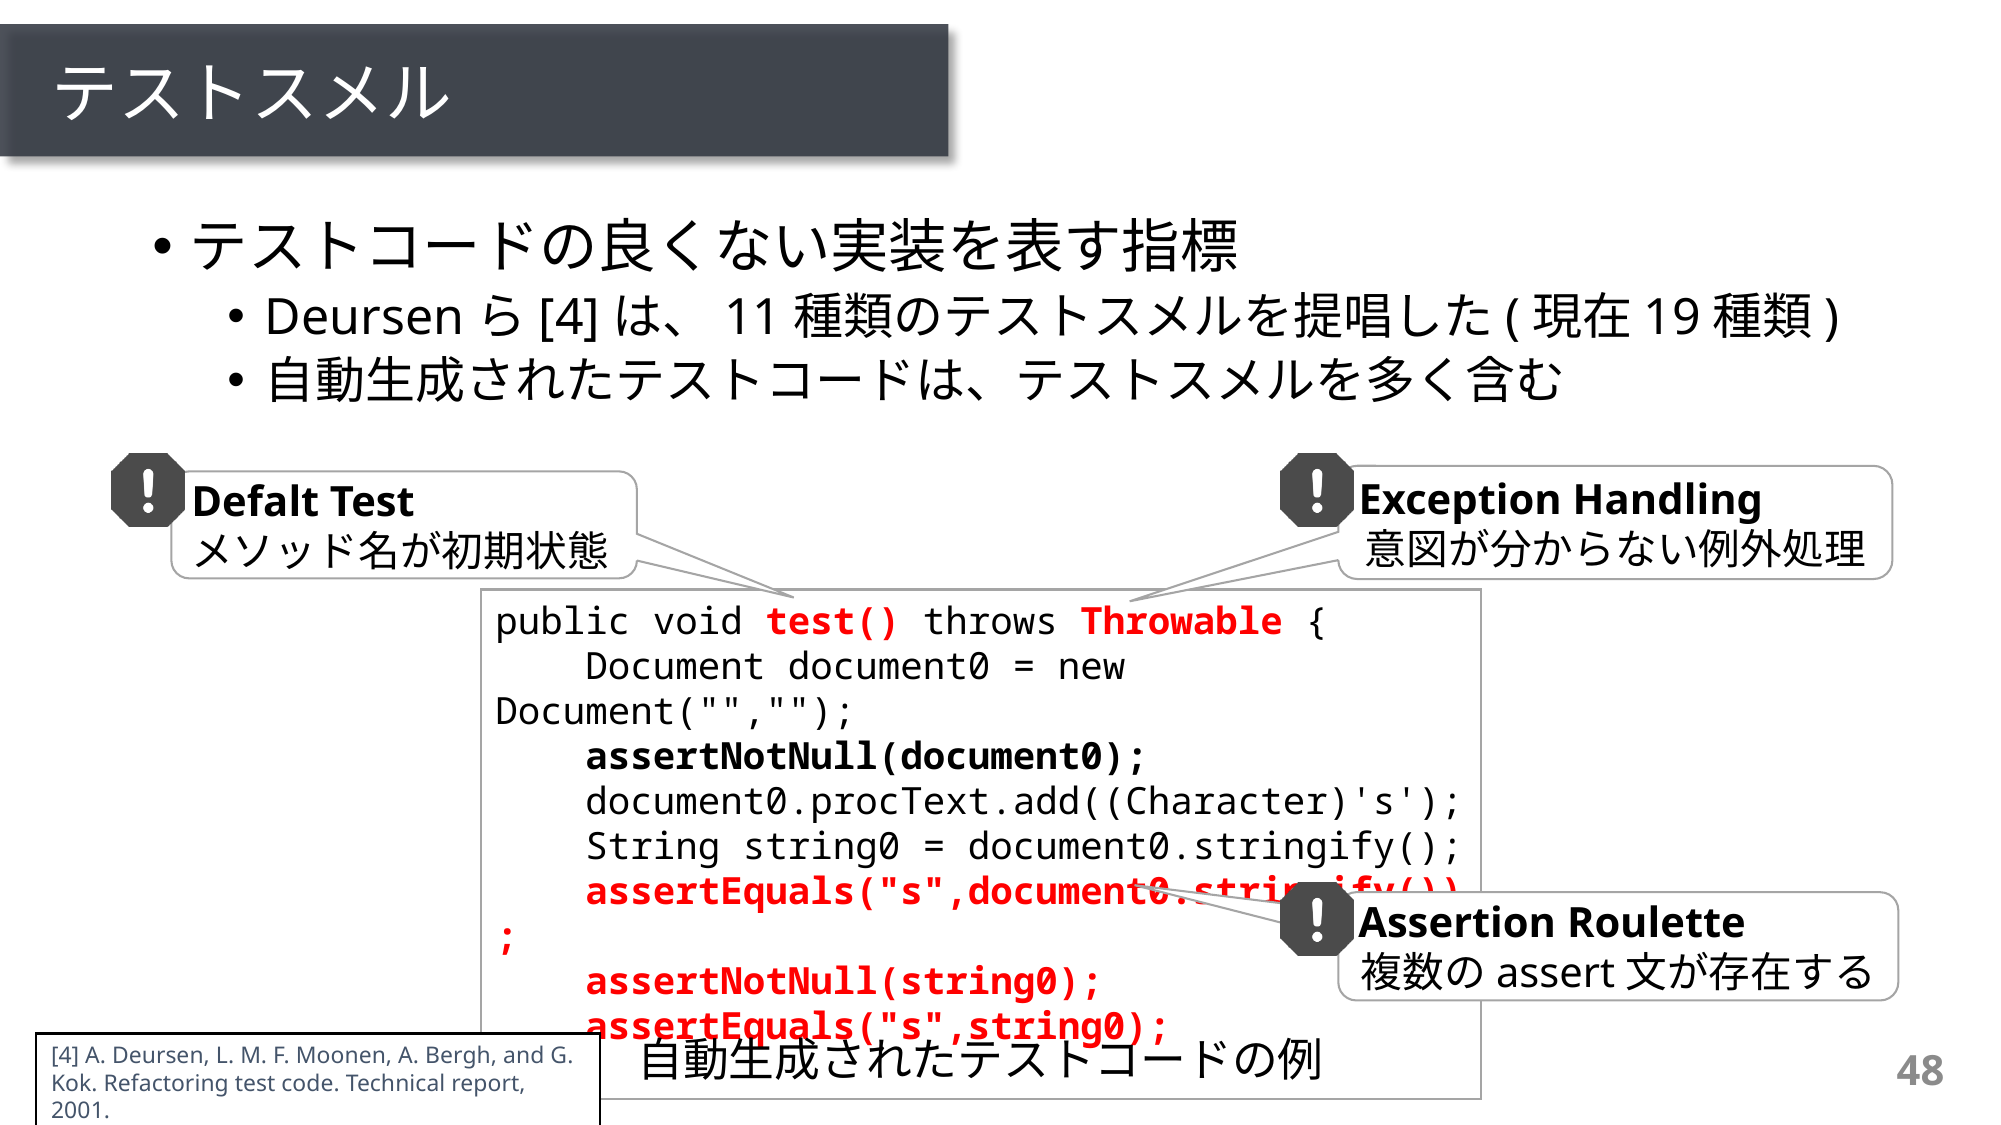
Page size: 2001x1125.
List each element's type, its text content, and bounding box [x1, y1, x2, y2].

picture [1280, 882, 1354, 956]
text_box Assertion Roulette 複数のassert文が存在する [1337, 891, 1900, 1002]
picture [1280, 453, 1354, 527]
title テストスメル [36, 36, 957, 156]
picture [111, 453, 185, 527]
text_box [4] A. Deursen, L. M. F. Moonen, A. Bergh, and G. Kok. Refactoring test code. Technical report, 2001. [35, 1032, 601, 1125]
text_box Assertion Roulette 複数のassert文が存在する [1134, 884, 1280, 924]
text_box Defalt Test メソッド名が初期状態 [170, 470, 795, 599]
list テストコードの良くない実装を表す指標 Deursenら[4]は、11種類のテストスメルを提唱した(現在19種類) 自動生成されたテストコードは、テストスメルを多く含む [137, 210, 1879, 427]
text_box 自動生成されたテストコードの例 [577, 1023, 1384, 1094]
text_box Exception Handling 意図が分からない例外処理 [1129, 464, 1894, 603]
text_box public void test() throws Throwable { Document document0 = new Document("",""); assertNotNull(document0); document0.procText.add((Character)'s'); String string0 = document0.stringify(); assertEquals("s",document0.stringify()); assertNotNull(string0); assertEquals("s",string0); } [480, 588, 1482, 1100]
